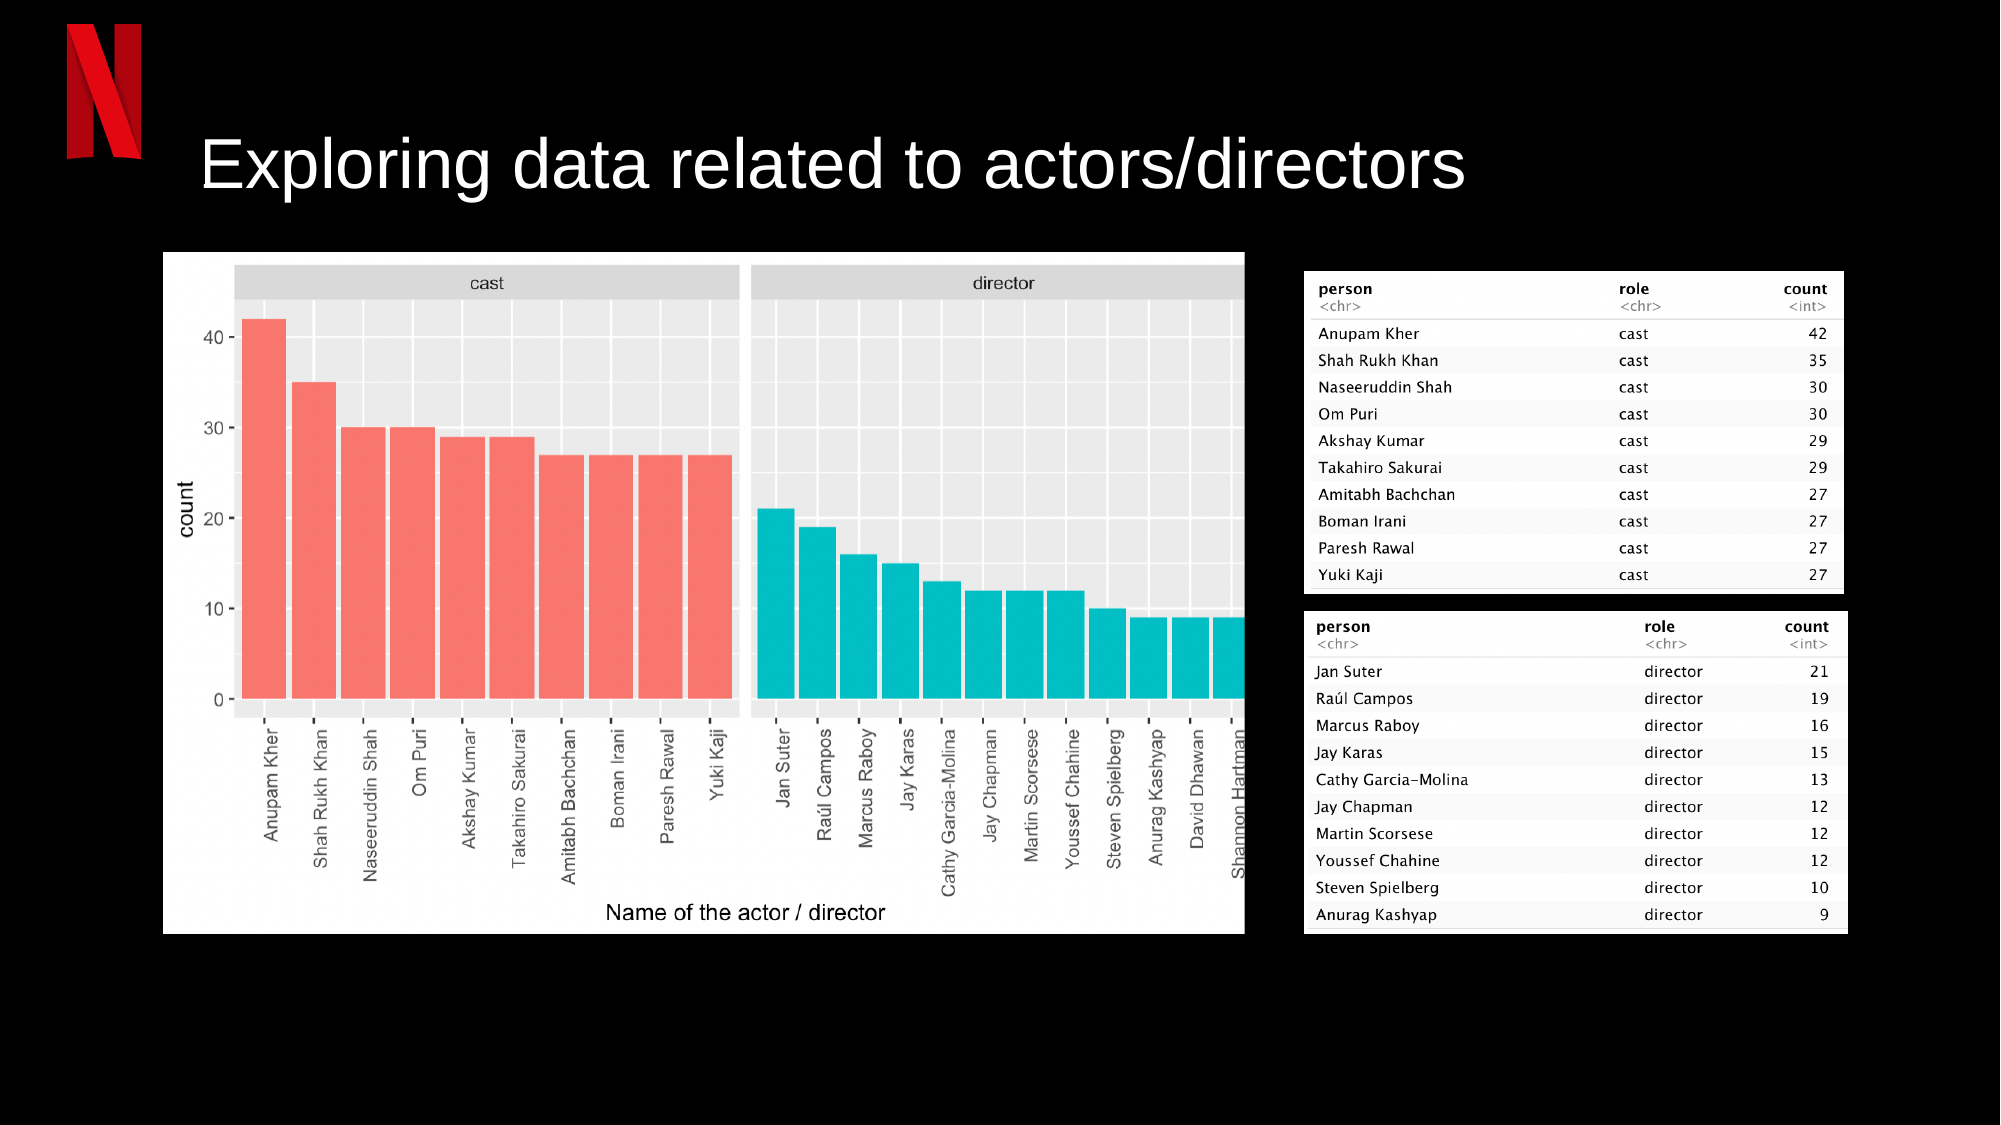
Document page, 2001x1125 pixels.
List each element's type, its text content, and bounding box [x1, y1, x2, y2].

picture [0, 0, 206, 184]
title Exploring data related to actors/directors [178, 97, 1503, 224]
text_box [142, 251, 1849, 934]
